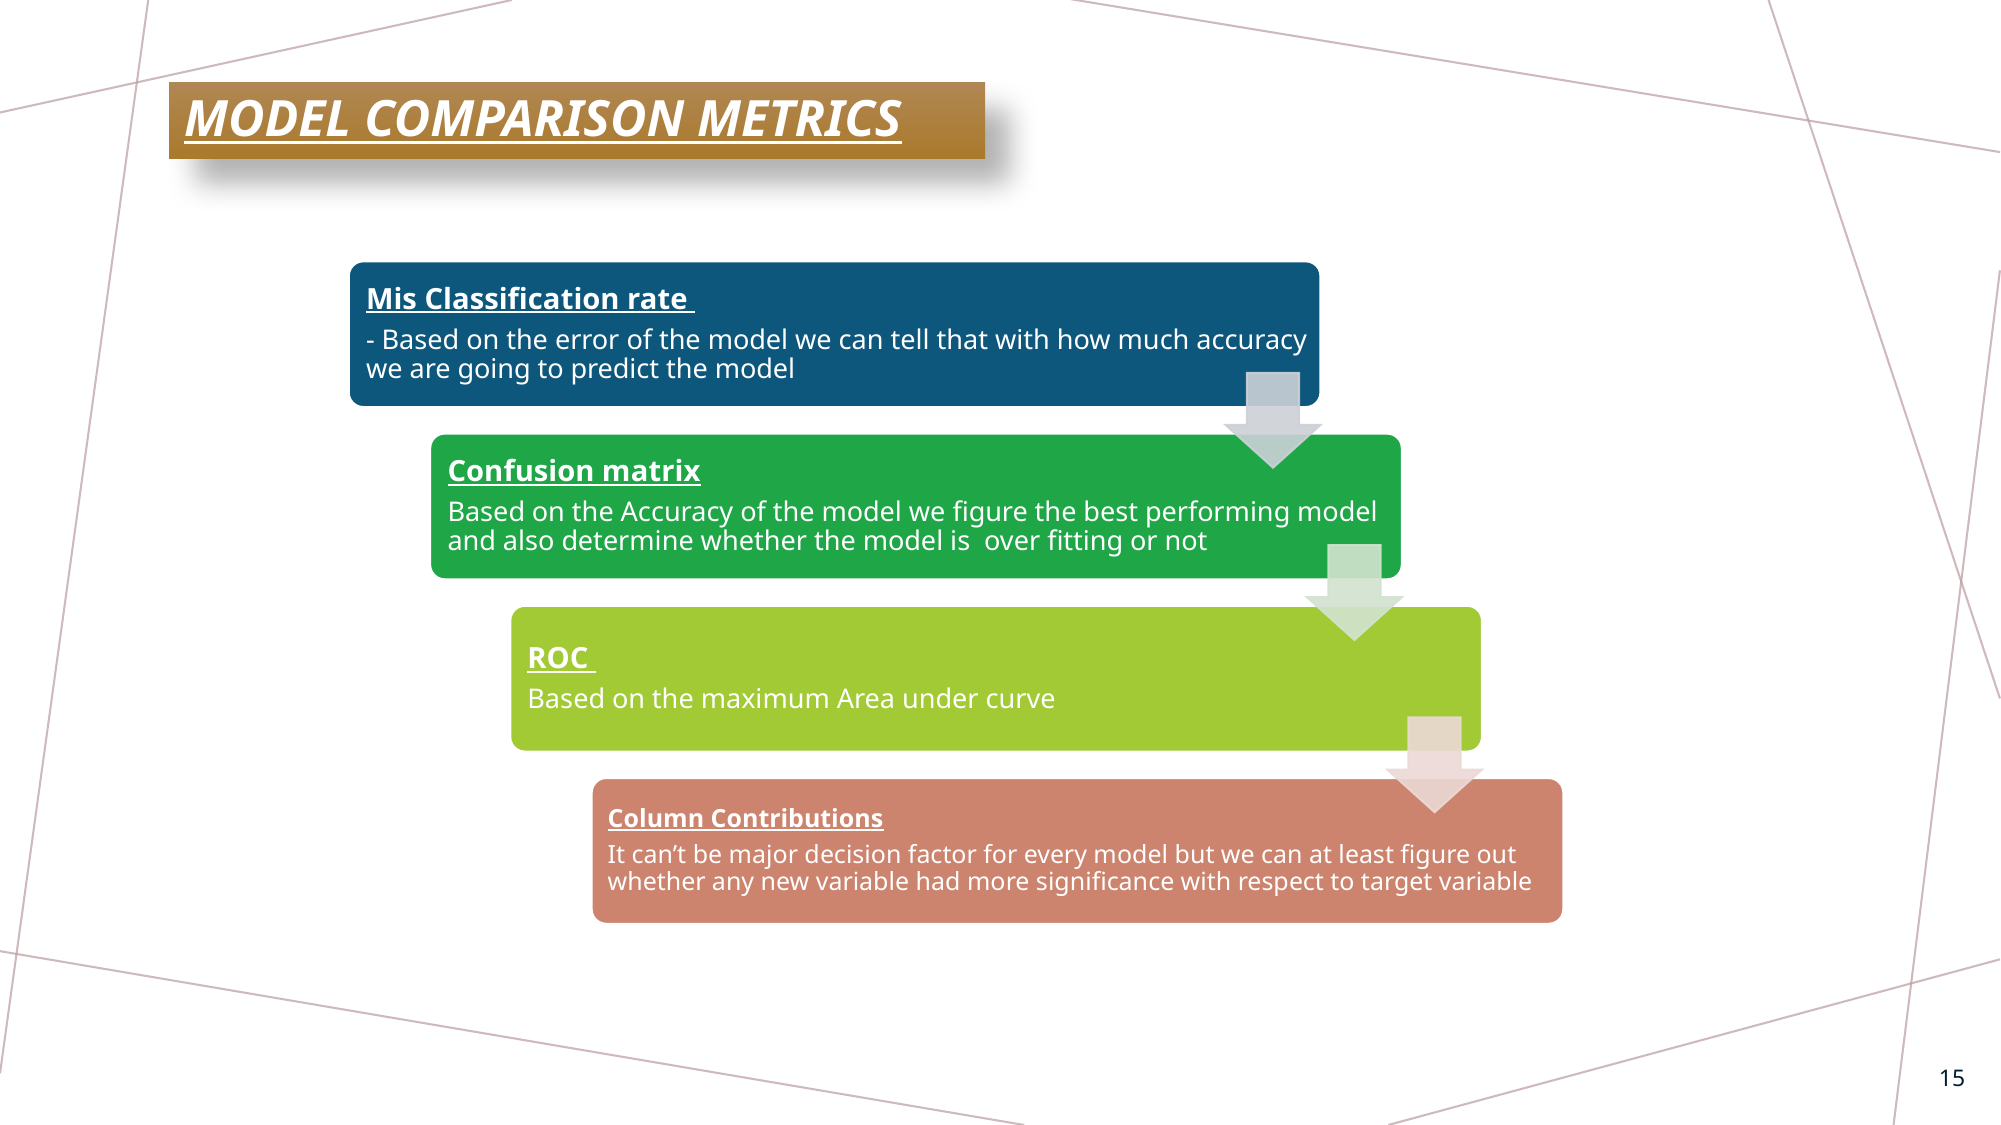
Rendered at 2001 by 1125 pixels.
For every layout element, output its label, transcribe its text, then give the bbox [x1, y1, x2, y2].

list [348, 261, 1564, 924]
title Model Comparison Metrics [169, 82, 986, 159]
slide_number 15 [1903, 1049, 1981, 1110]
